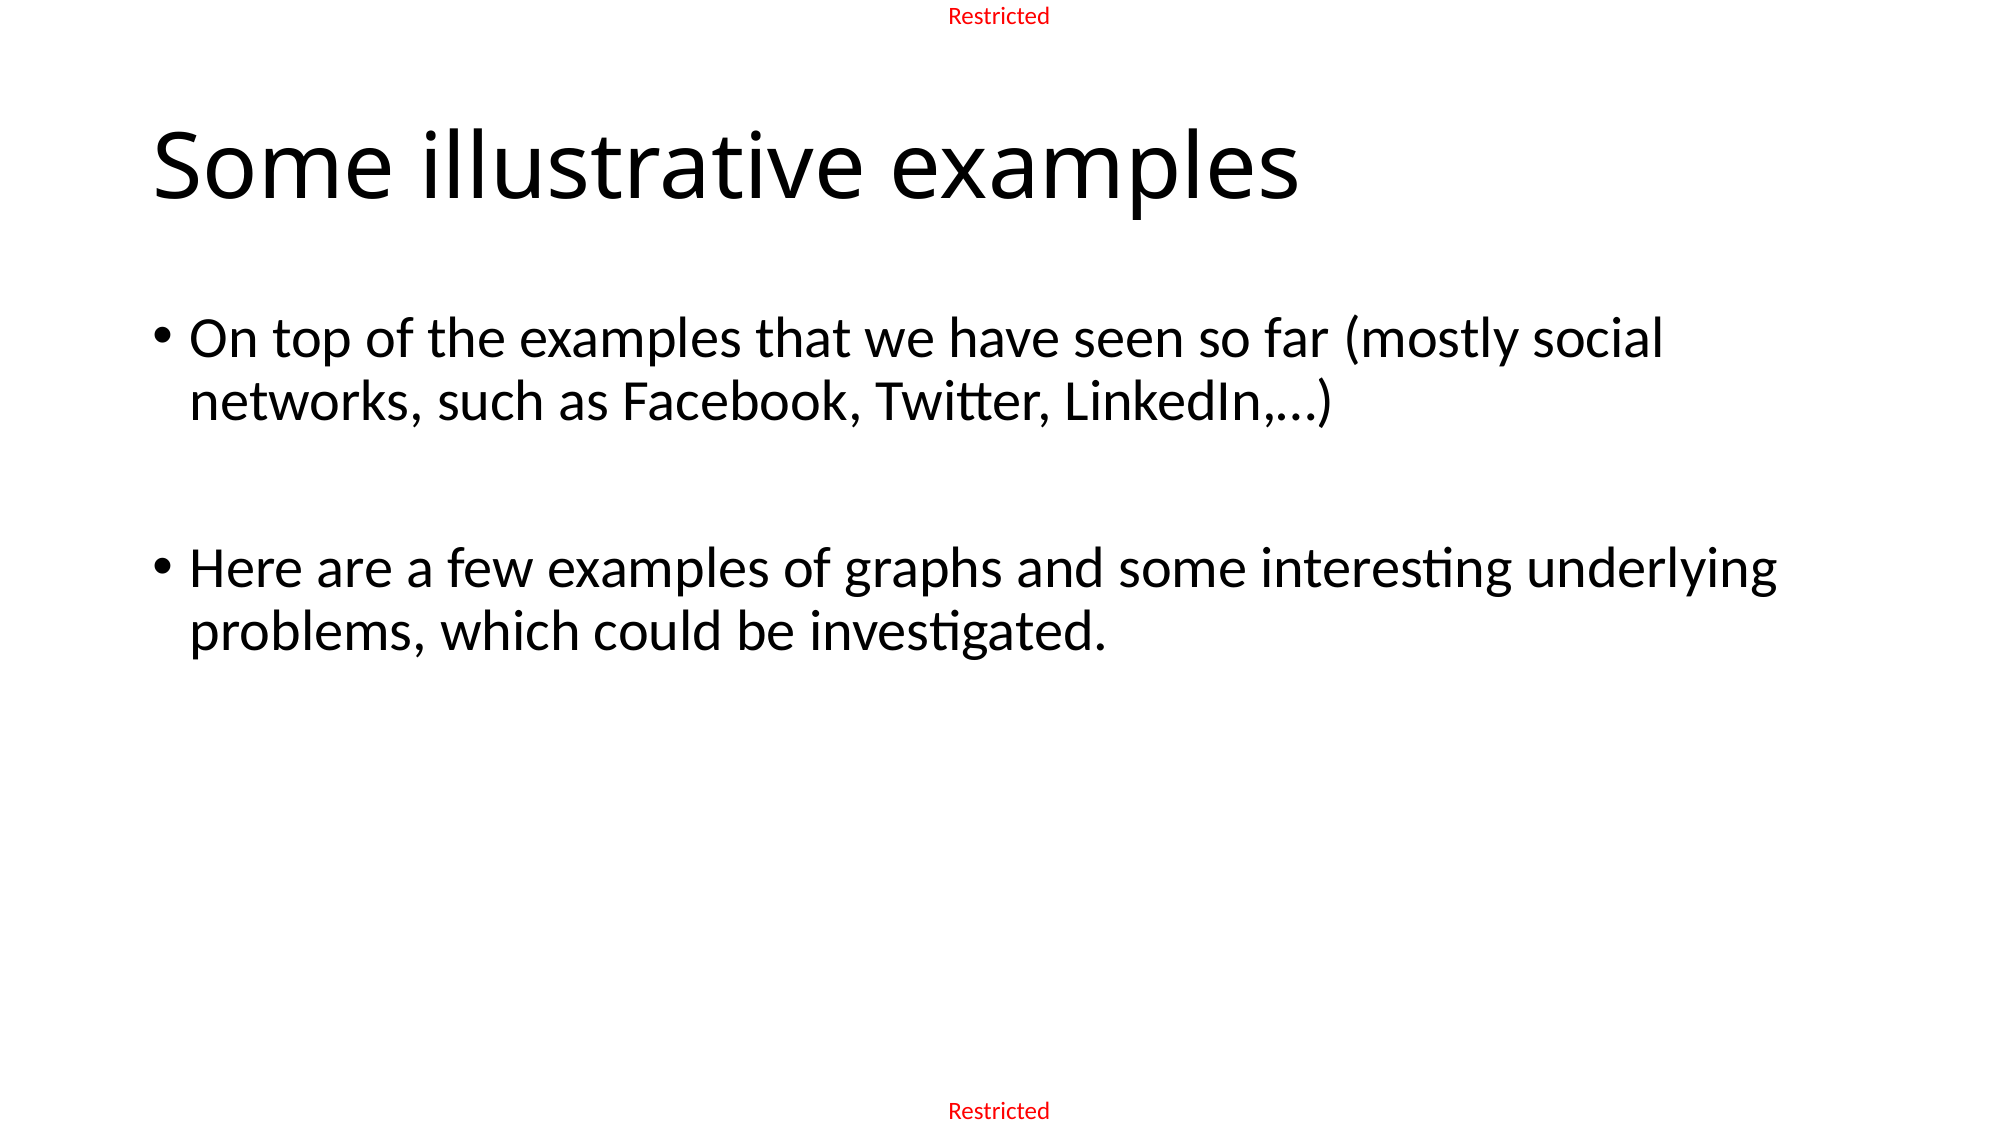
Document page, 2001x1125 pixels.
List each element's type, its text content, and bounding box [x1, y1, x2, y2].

title Some illustrative examples [137, 59, 1863, 278]
list On top of the examples that we have seen so far (mostly social networks, such as Facebook, Twitter, LinkedIn,…) Here are a few examples of graphs and some interesting underlying problems, which could be investigated. [137, 299, 1863, 1014]
